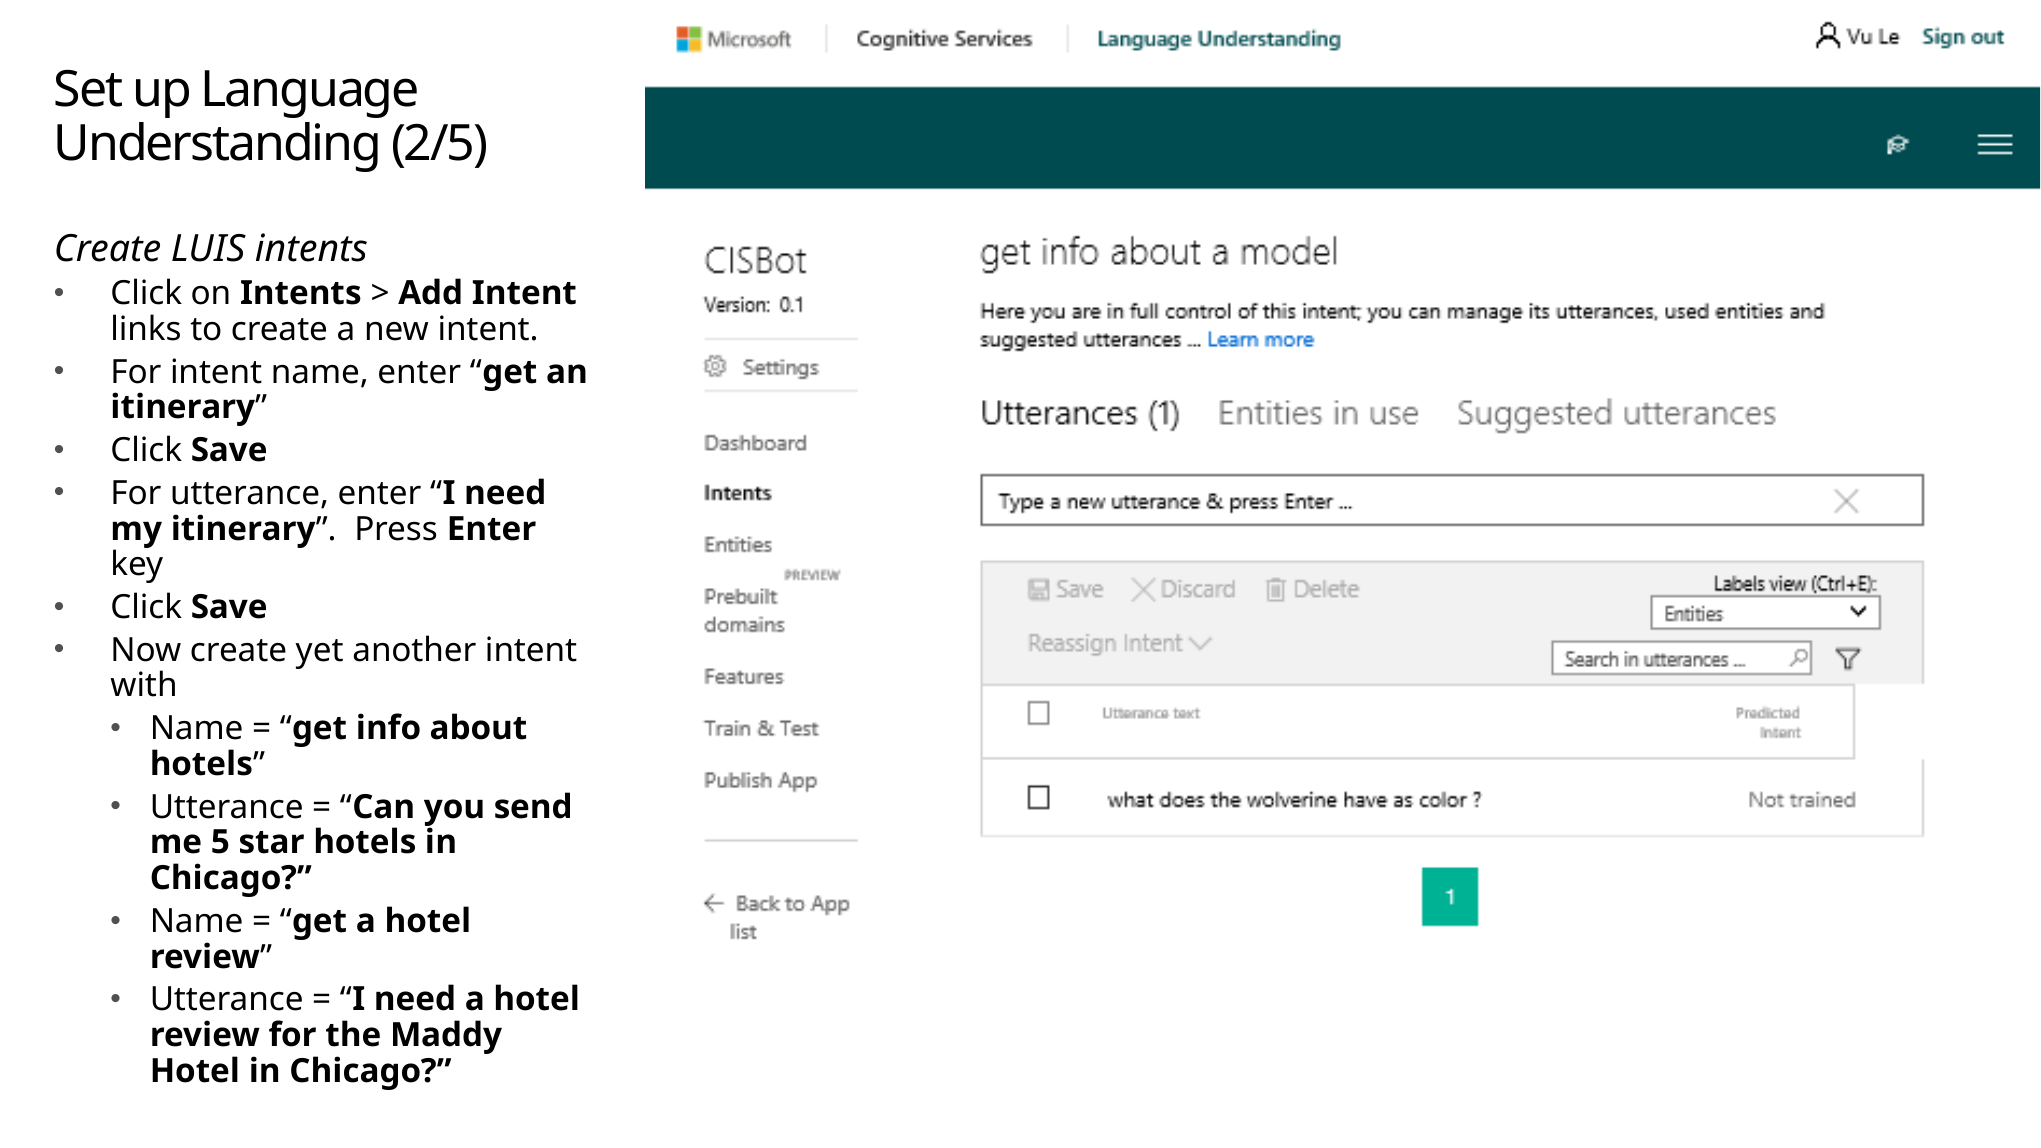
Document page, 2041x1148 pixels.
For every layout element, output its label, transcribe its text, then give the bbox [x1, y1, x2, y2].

title Set up Language Understanding (2/5) [30, 48, 616, 189]
list Create LUIS intents Click on Intents > Add Intent links to create a new intent. For intent name, enter “get an itinerary” Click Save For utterance, enter “I need my itinerary”. Press Enter key Click Save Now create yet another intent with Name = “get info about hotels” Utterance = “Can you send me 5 star hotels in Chicago?” Name = “get a hotel review” Utterance = “I need a hotel review for the Maddy Hotel in Chicago?” [30, 213, 616, 1057]
picture [644, 0, 2041, 1148]
